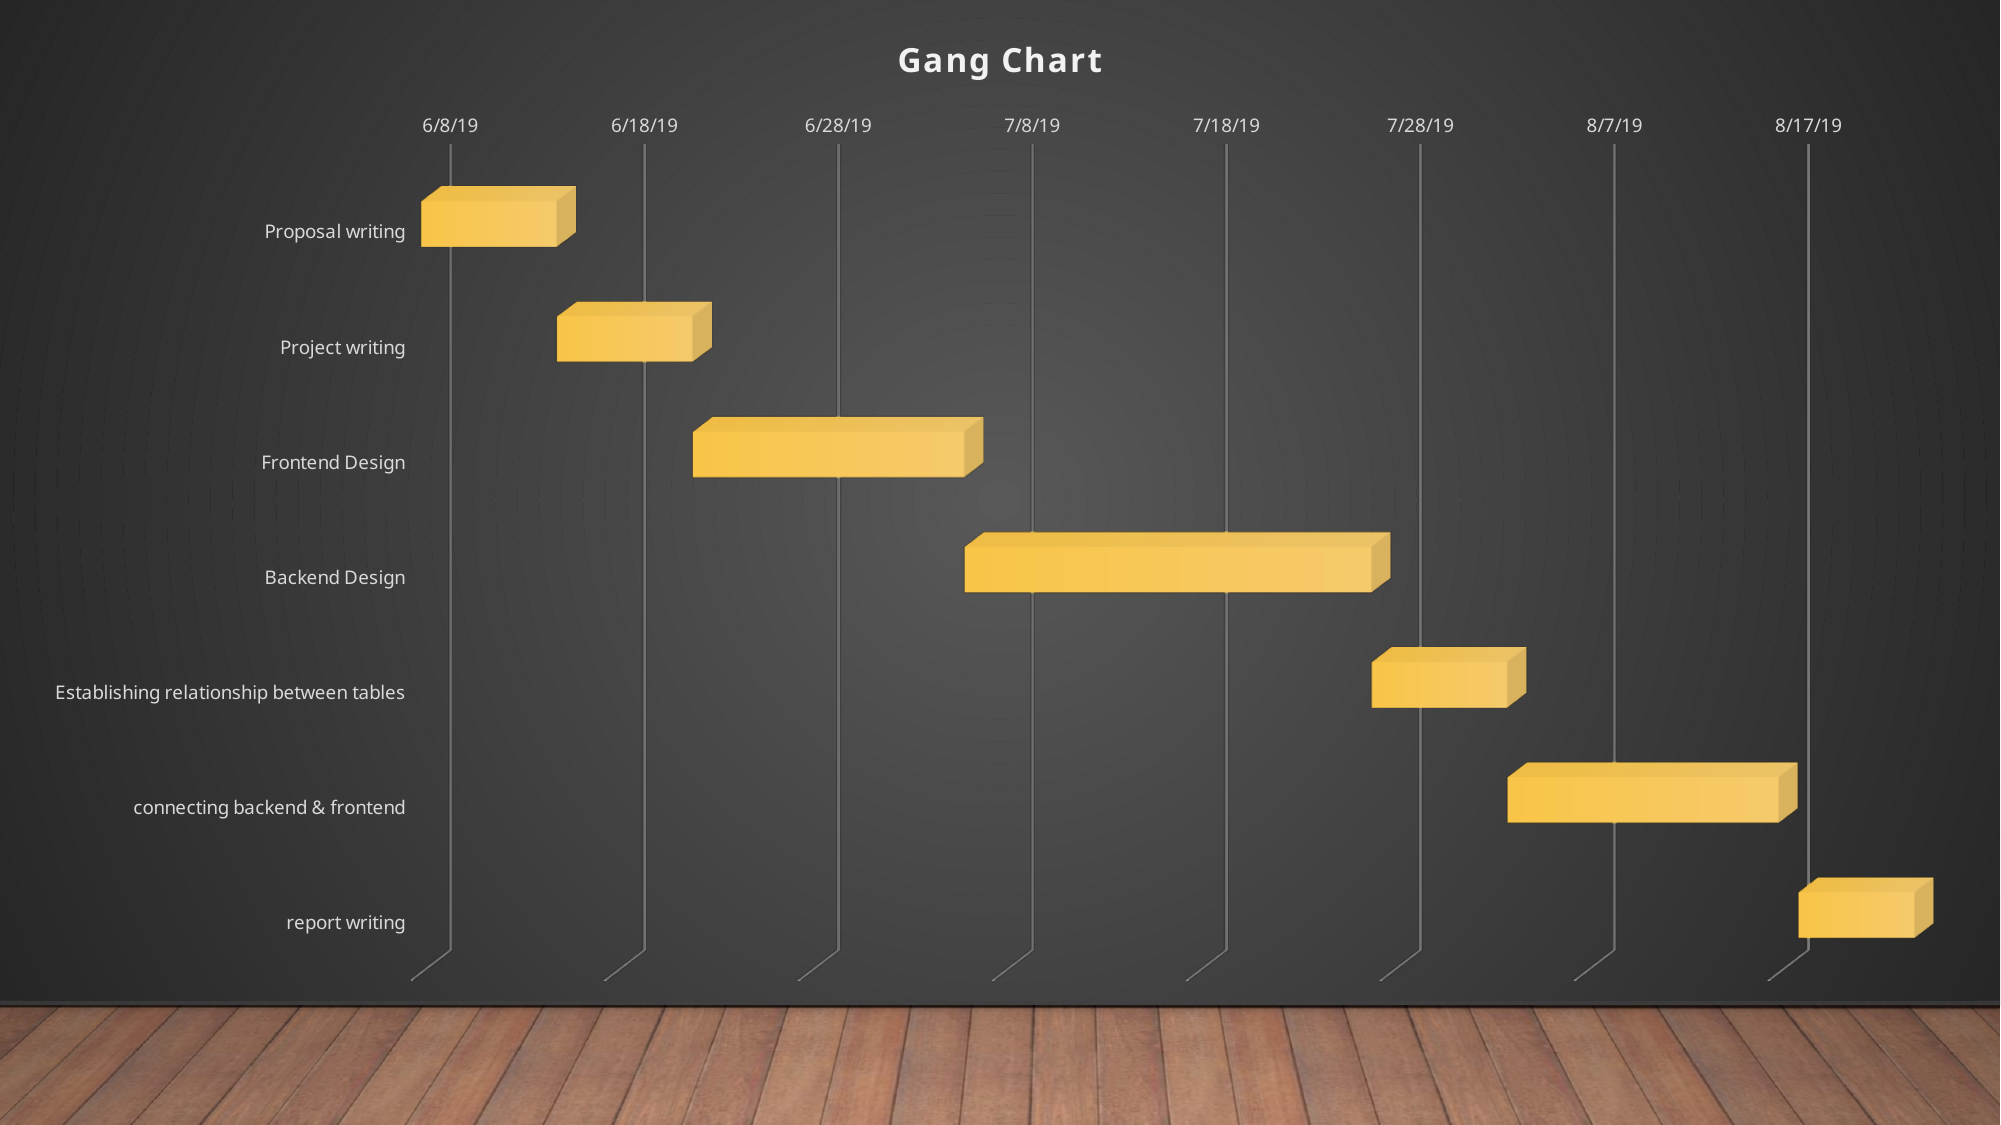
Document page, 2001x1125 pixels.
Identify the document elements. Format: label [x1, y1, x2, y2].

chart [0, 0, 2000, 1001]
picture [0, 1005, 2000, 1125]
